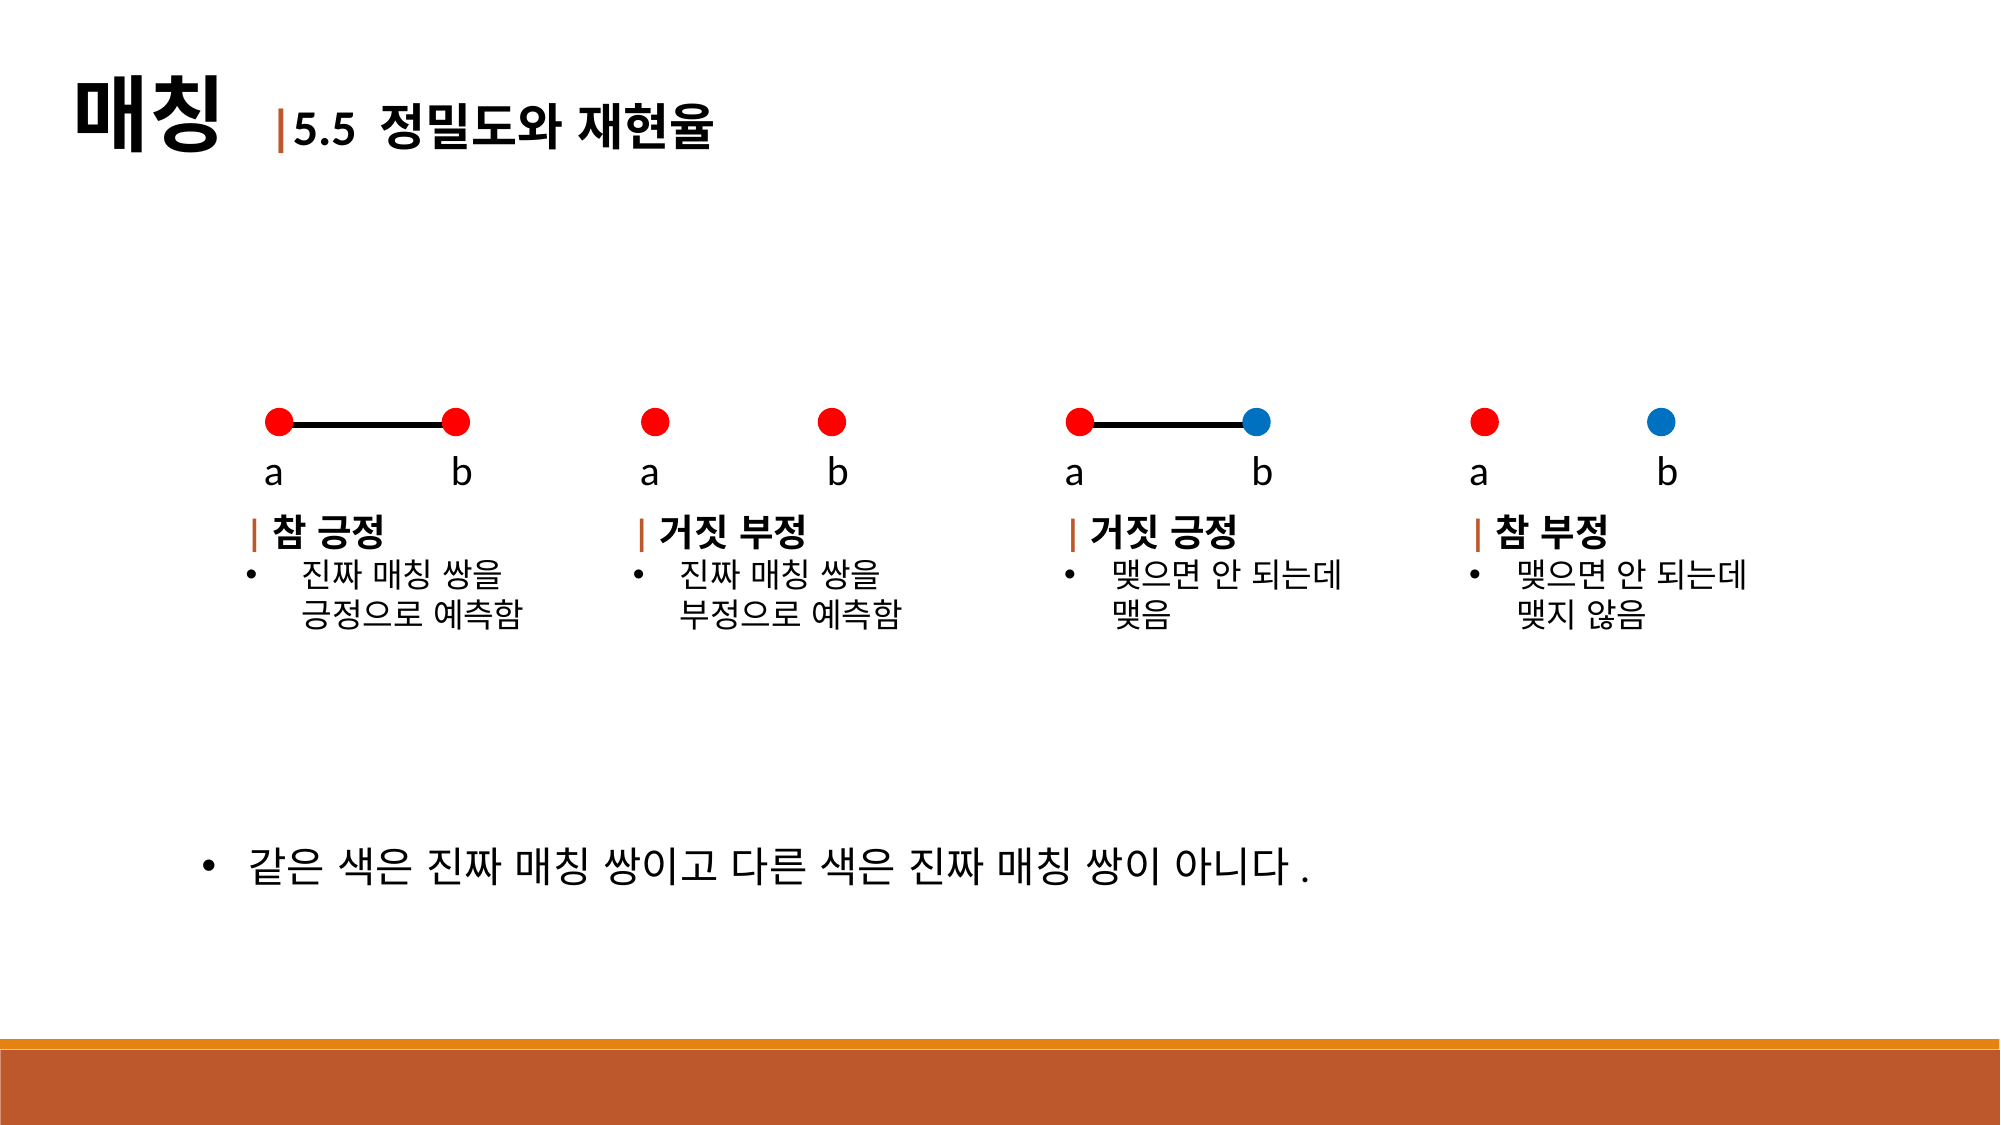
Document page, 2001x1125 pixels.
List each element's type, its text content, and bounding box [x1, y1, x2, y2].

text_box [1064, 406, 1096, 436]
text_box a [249, 436, 338, 501]
text_box b [436, 436, 525, 501]
text_box 같은 색은 진짜 매칭 쌍이고 다른 색은 진짜 매칭 쌍이 아니다. [186, 833, 1814, 898]
text_box a [1049, 436, 1139, 501]
text_box b [1236, 436, 1326, 501]
text_box 매칭 |5.5 정밀도와 재현율 [58, 54, 731, 170]
text_box [263, 406, 295, 436]
text_box [639, 406, 671, 436]
text_box a [625, 436, 714, 501]
text_box [440, 406, 472, 436]
text_box b [812, 436, 901, 501]
text_box b [1641, 436, 1731, 501]
text_box |거짓 긍정 맺으면 안 되는데 맺음 [1049, 501, 1377, 642]
text_box [1241, 406, 1273, 436]
text_box |거짓 부정 진짜 매칭 쌍을 부정으로 예측함 [618, 501, 955, 642]
text_box [1645, 406, 1677, 436]
text_box [1469, 406, 1501, 436]
text_box |참 부정 맺으면 안 되는데 맺지 않음 [1454, 501, 1782, 642]
text_box a [1454, 436, 1544, 501]
text_box |참 긍정 진짜 매칭 쌍을 긍정으로 예측함 [230, 501, 567, 642]
text_box [816, 406, 848, 436]
